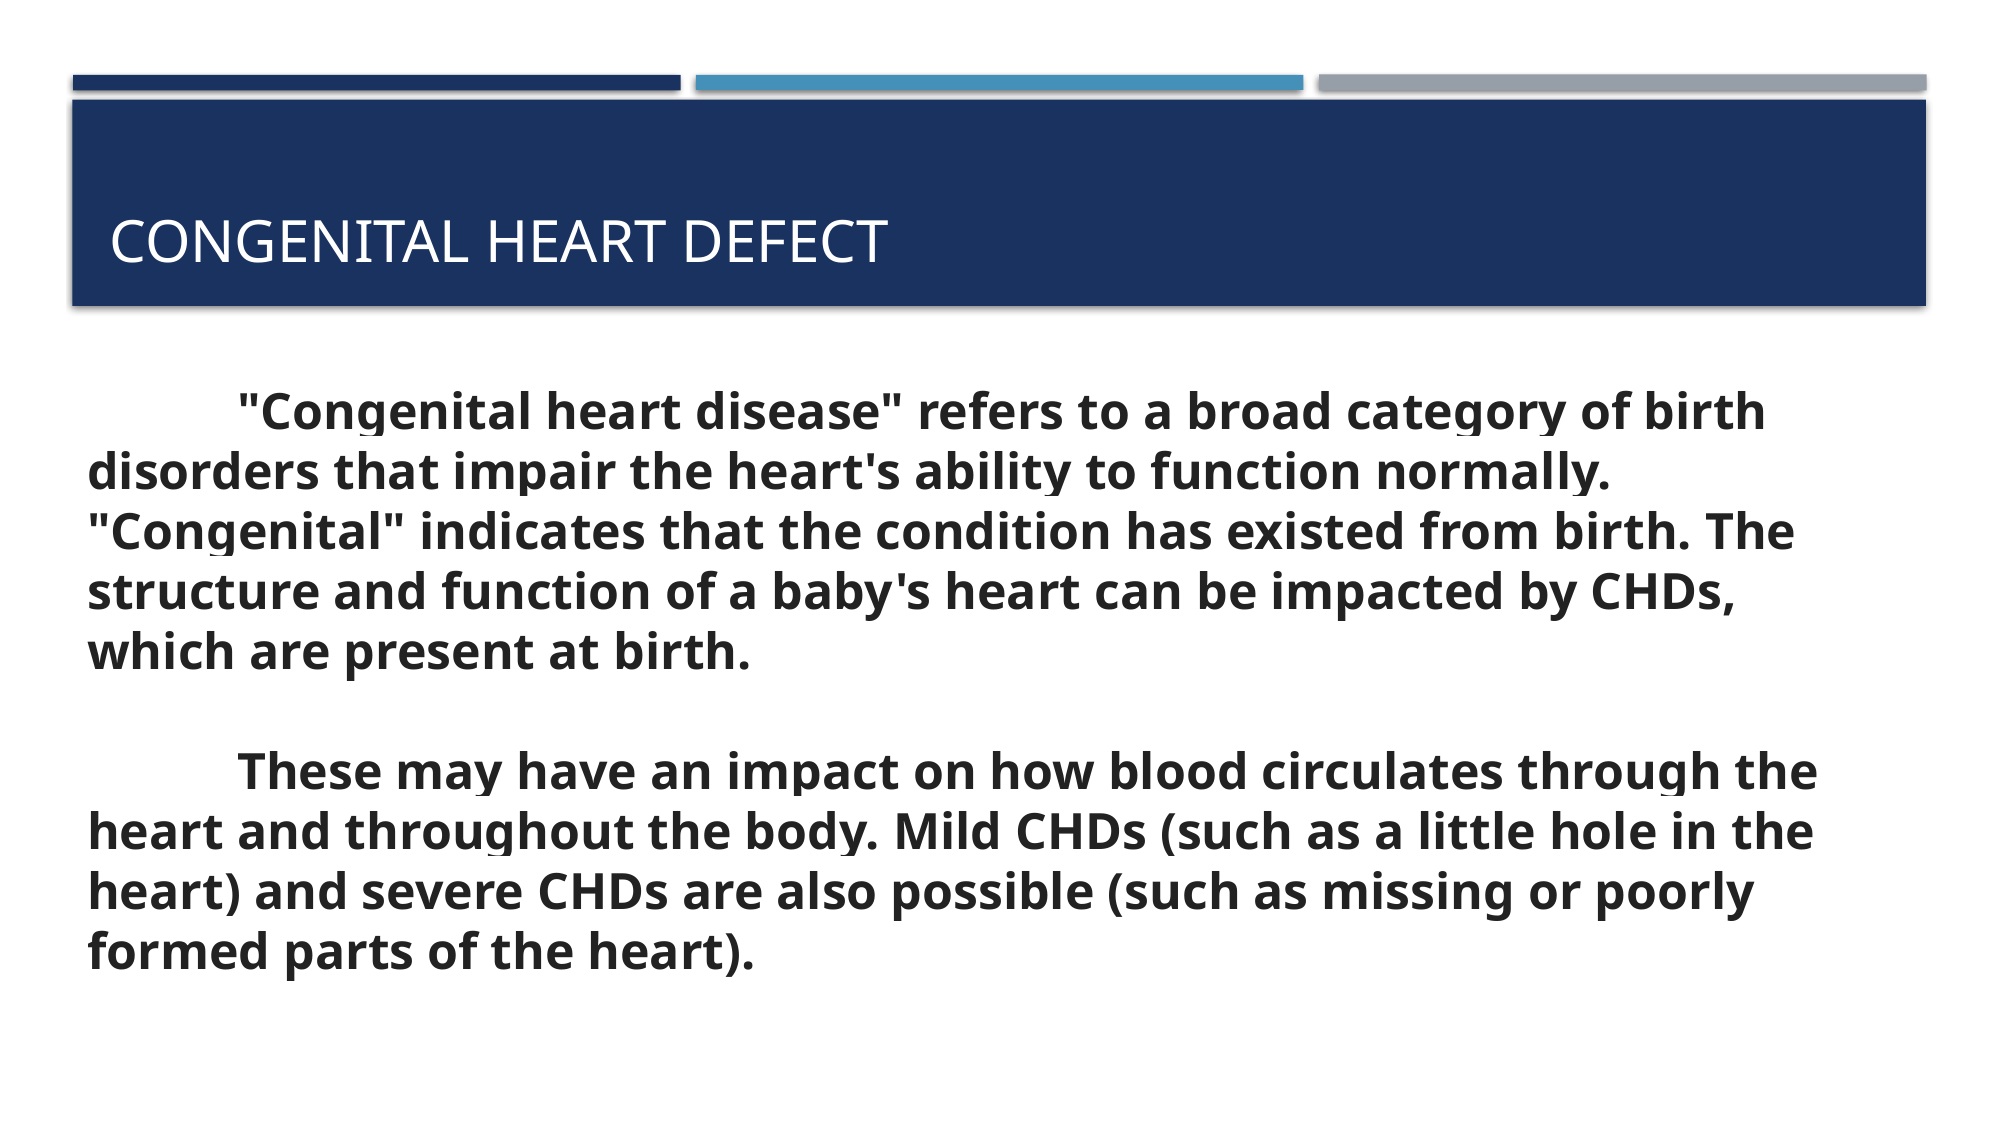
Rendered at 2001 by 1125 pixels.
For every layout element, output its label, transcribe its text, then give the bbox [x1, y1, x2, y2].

title CONGENITAL HEART DEFECT [94, 119, 1904, 282]
text_box "Congenital heart disease" refers to a broad category of birth disorders that impair the heart's ability to function normally. "Congenital" indicates that the condition has existed from birth. The structure and function of a baby's heart can be impacted by CHDs, which are present at birth. These may have an impact on how blood circulates through the heart and throughout the body. Mild CHDs (such as a little hole in the heart) and severe CHDs are also possible (such as missing or poorly formed parts of the heart). [72, 372, 1904, 988]
